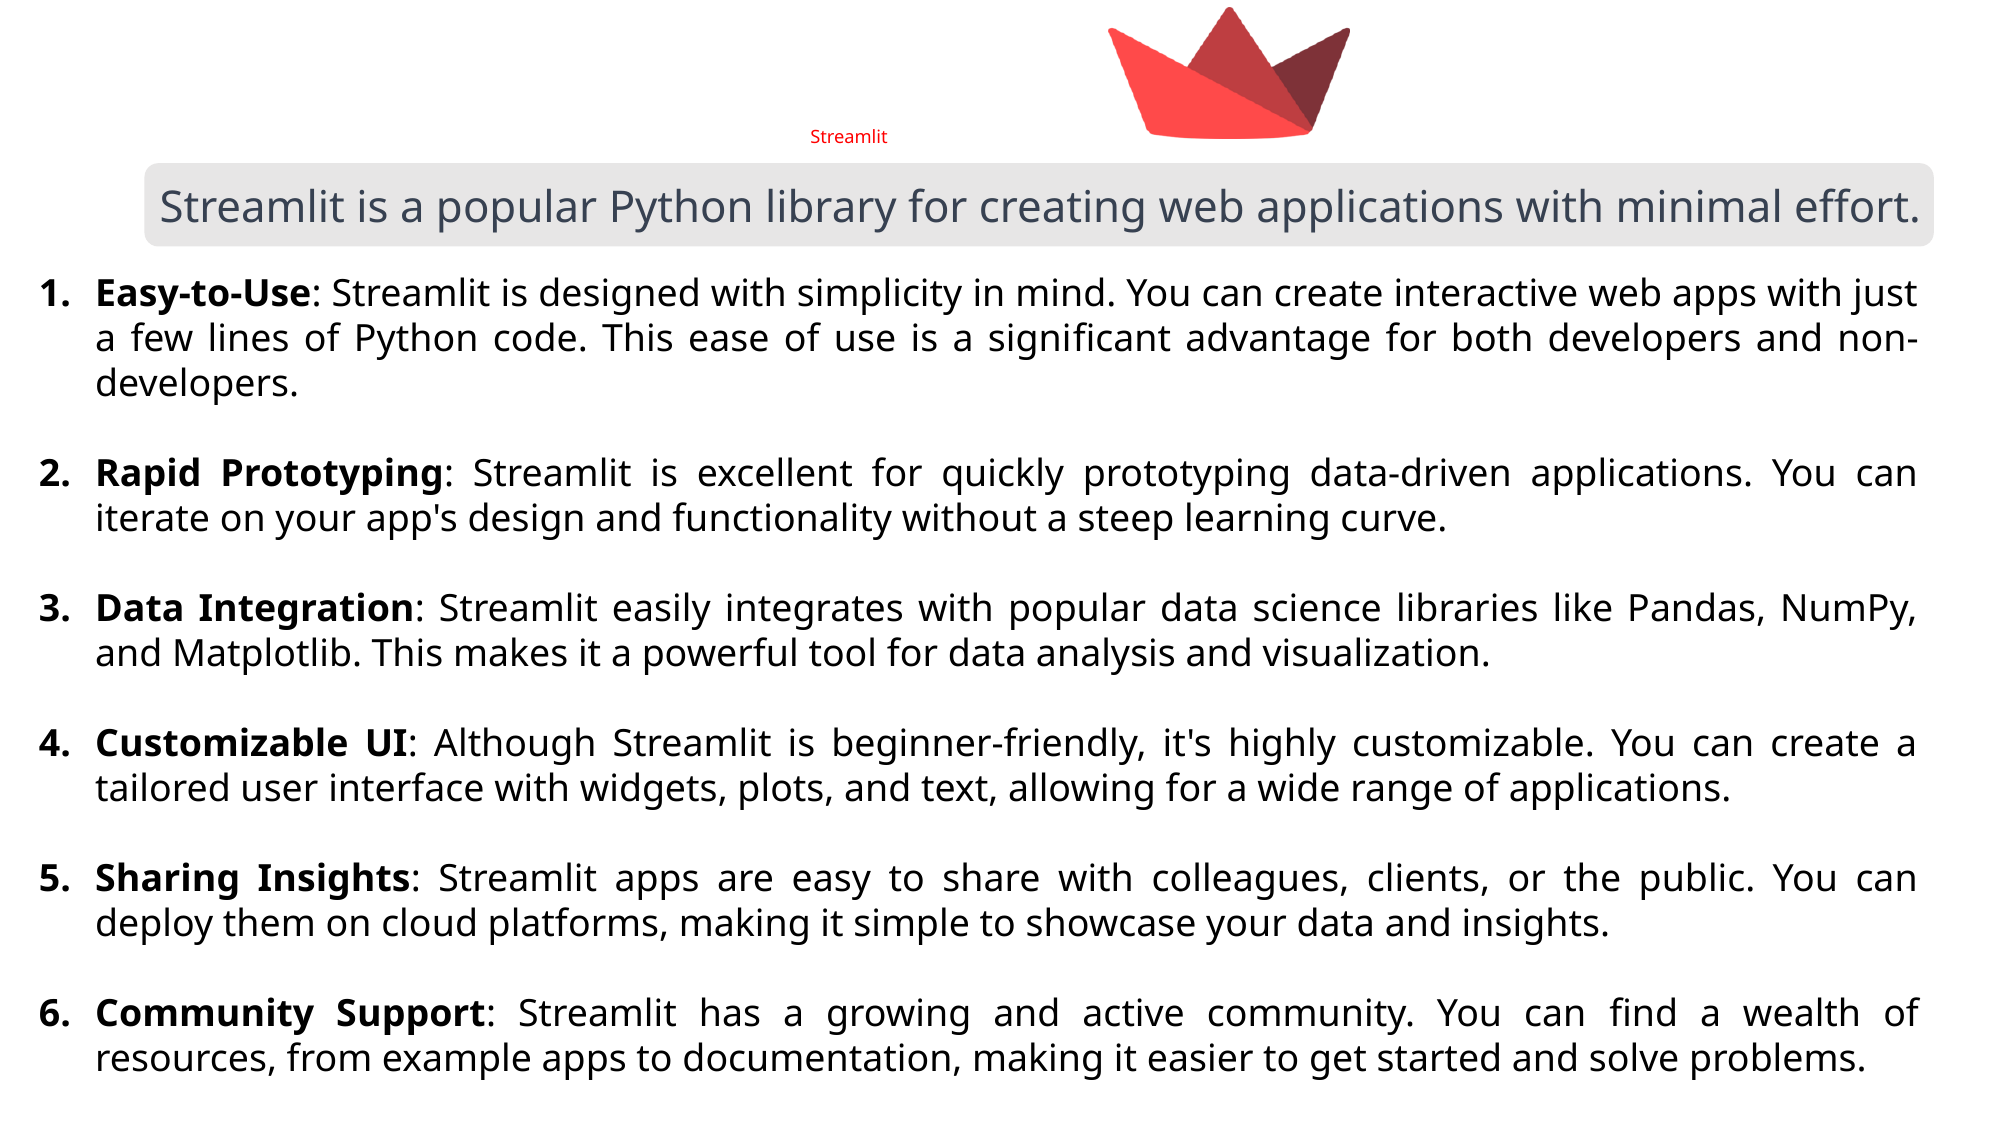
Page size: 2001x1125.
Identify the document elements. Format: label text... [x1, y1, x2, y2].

picture [1108, 7, 1350, 139]
text_box Easy-to-Use: Streamlit is designed with simplicity in mind. You can create interactive web apps with just a few lines of Python code. This ease of use is a significant advantage for both developers and non-developers. Rapid Prototyping: Streamlit is excellent for quickly prototyping data-driven applications. You can iterate on your app's design and functionality without a steep learning curve. Data Integration: Streamlit easily integrates with popular data science libraries like Pandas, NumPy, and Matplotlib. This makes it a powerful tool for data analysis and visualization. Customizable UI: Although Streamlit is beginner-friendly, it's highly customizable. You can create a tailored user interface with widgets, plots, and text, allowing for a wide range of applications. Sharing Insights: Streamlit apps are easy to share with colleagues, clients, or the public. You can deploy them on cloud platforms, making it simple to showcase your data and insights. Community Support: Streamlit has a growing and active community. You can find a wealth of resources, from example apps to documentation, making it easier to get started and solve problems. [24, 261, 1934, 1087]
text_box [144, 163, 795, 177]
title Streamlit [795, 120, 2000, 178]
list Streamlit is a popular Python library for creating web applications with minimal effort. [144, 177, 1982, 280]
